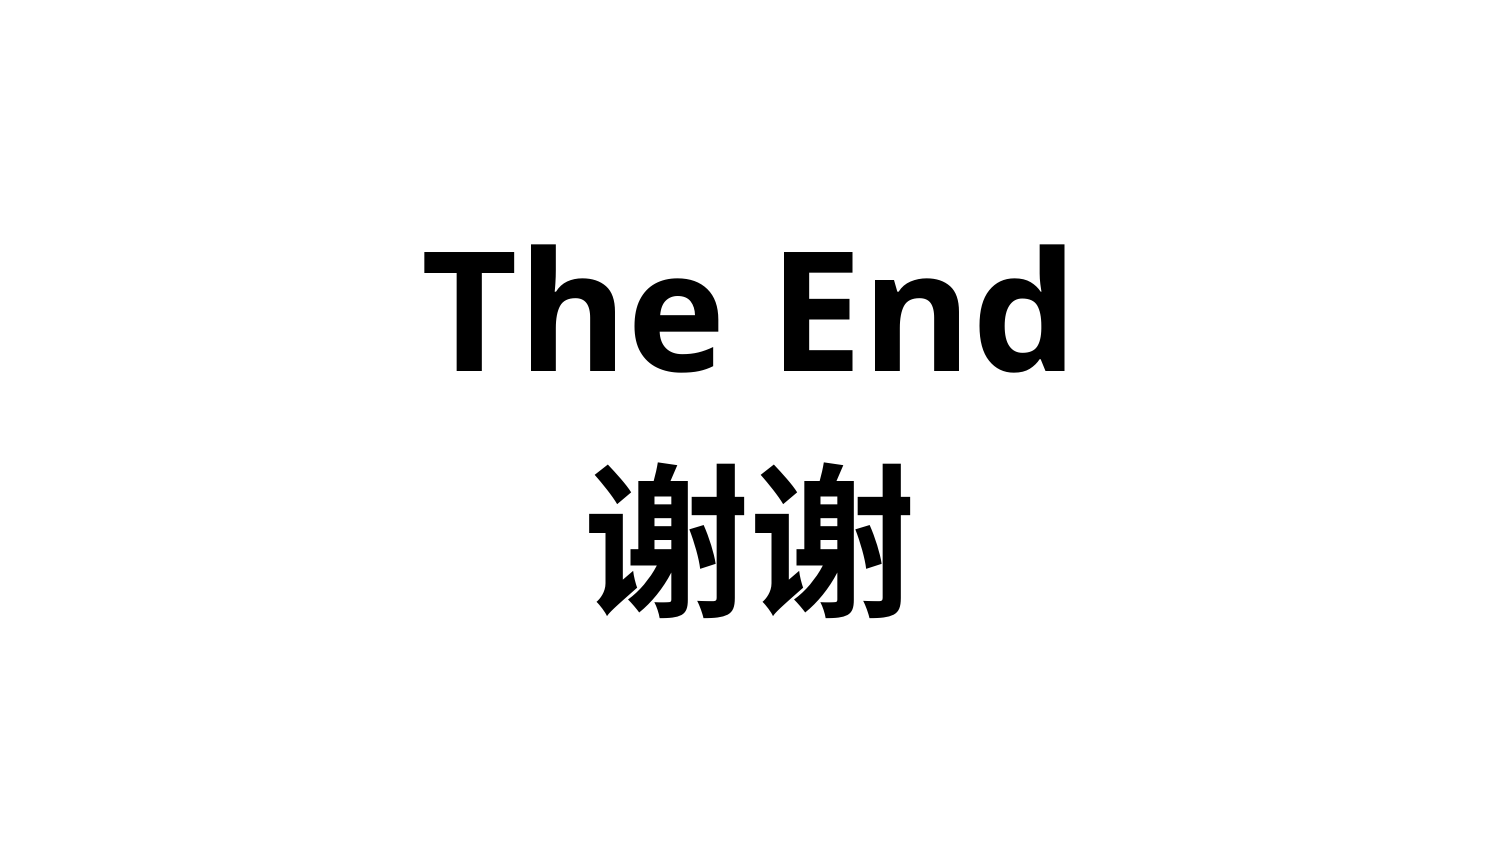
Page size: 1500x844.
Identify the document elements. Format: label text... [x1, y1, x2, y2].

list The End 谢谢 [75, 196, 1425, 754]
